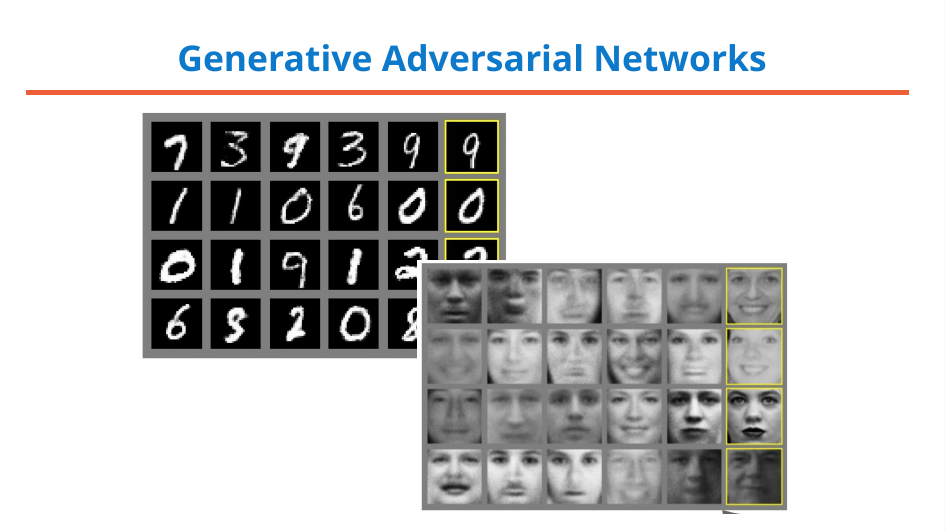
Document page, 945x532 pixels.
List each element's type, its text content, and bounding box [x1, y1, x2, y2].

picture [134, 104, 794, 514]
title Generative Adversarial Networks [25, 19, 919, 94]
